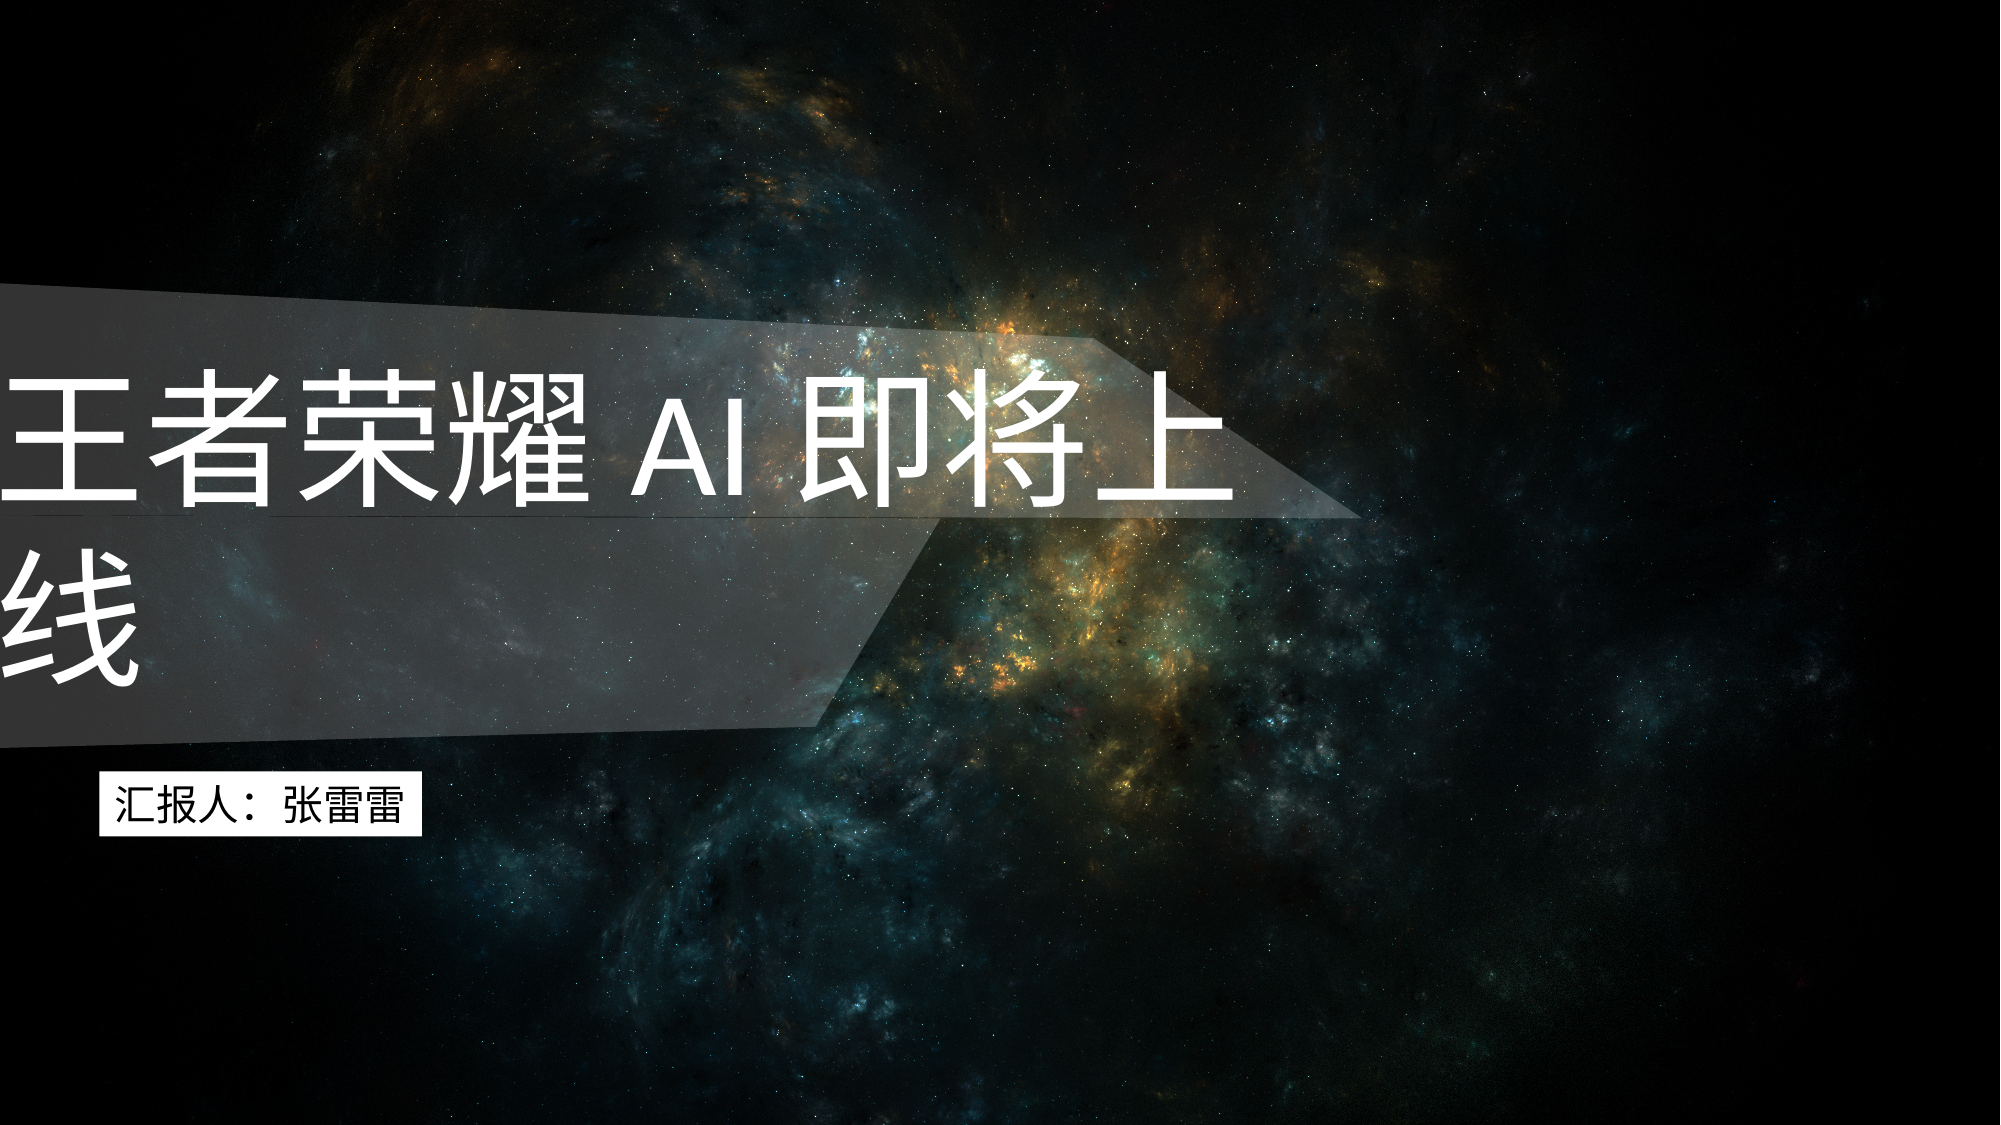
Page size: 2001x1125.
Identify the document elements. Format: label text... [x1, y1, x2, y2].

text_box 王者荣耀AI即将上线 [0, 337, 1392, 713]
text_box 汇报人：张雷雷 [99, 771, 422, 837]
picture [0, 0, 2000, 1125]
